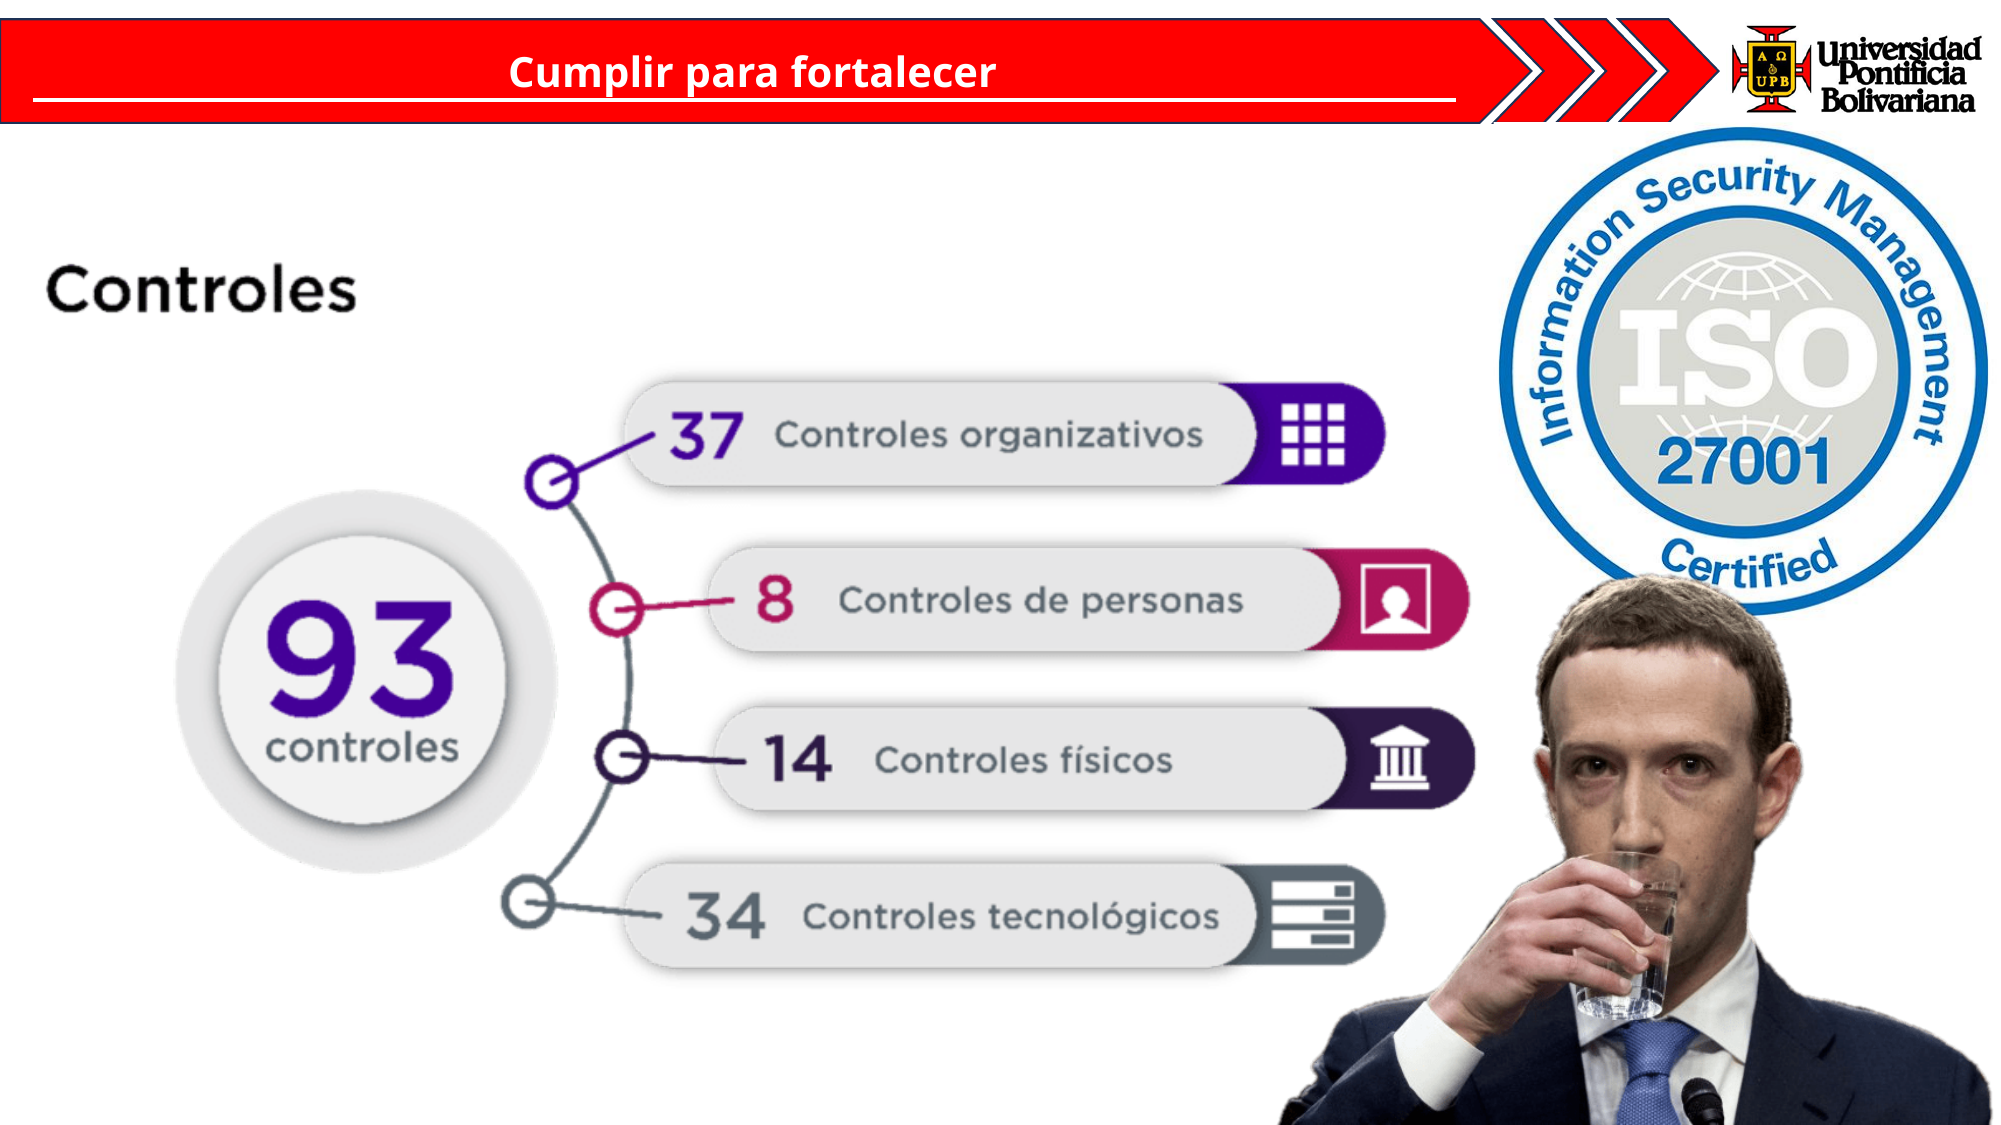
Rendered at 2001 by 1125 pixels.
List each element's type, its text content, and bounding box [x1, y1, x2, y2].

text_box [1615, 18, 1720, 122]
text_box Cumplir para fortalecer [0, 18, 1533, 124]
text_box [1491, 18, 1596, 124]
picture [1726, 22, 1986, 117]
text_box [1553, 18, 1658, 122]
picture [0, 122, 2000, 1125]
